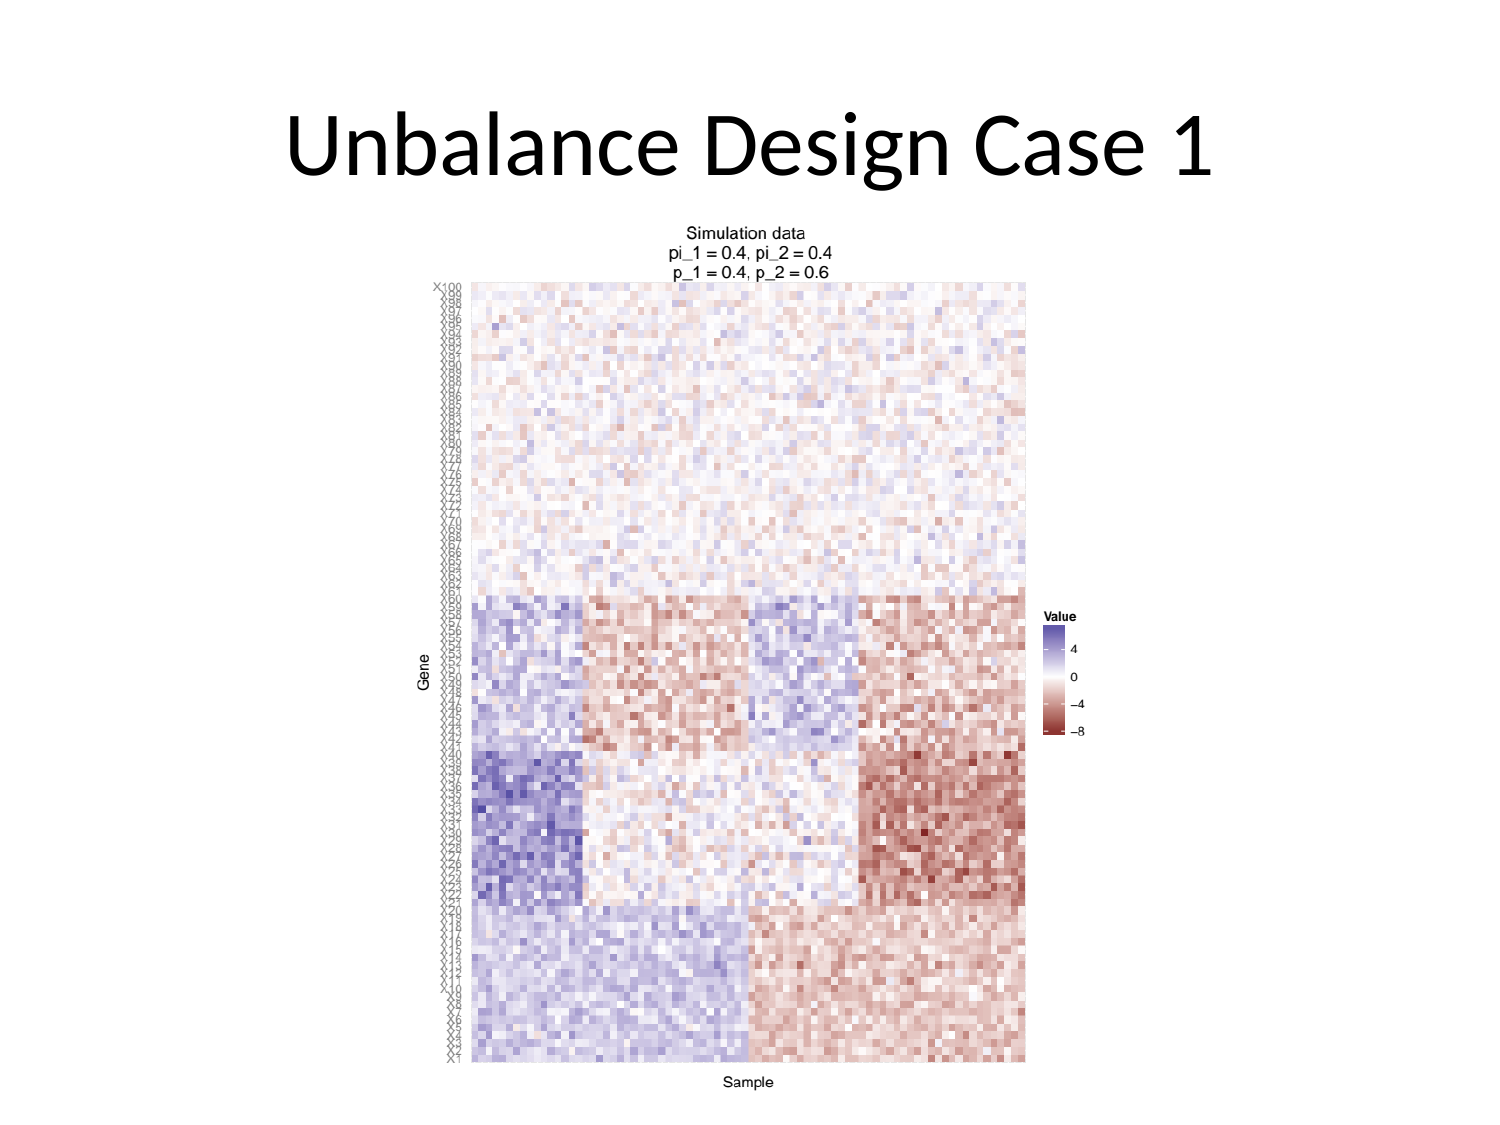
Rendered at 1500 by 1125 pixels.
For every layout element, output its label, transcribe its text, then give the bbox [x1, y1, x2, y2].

title Unbalance Design Case 1 [75, 45, 1425, 233]
picture [403, 204, 1119, 1098]
